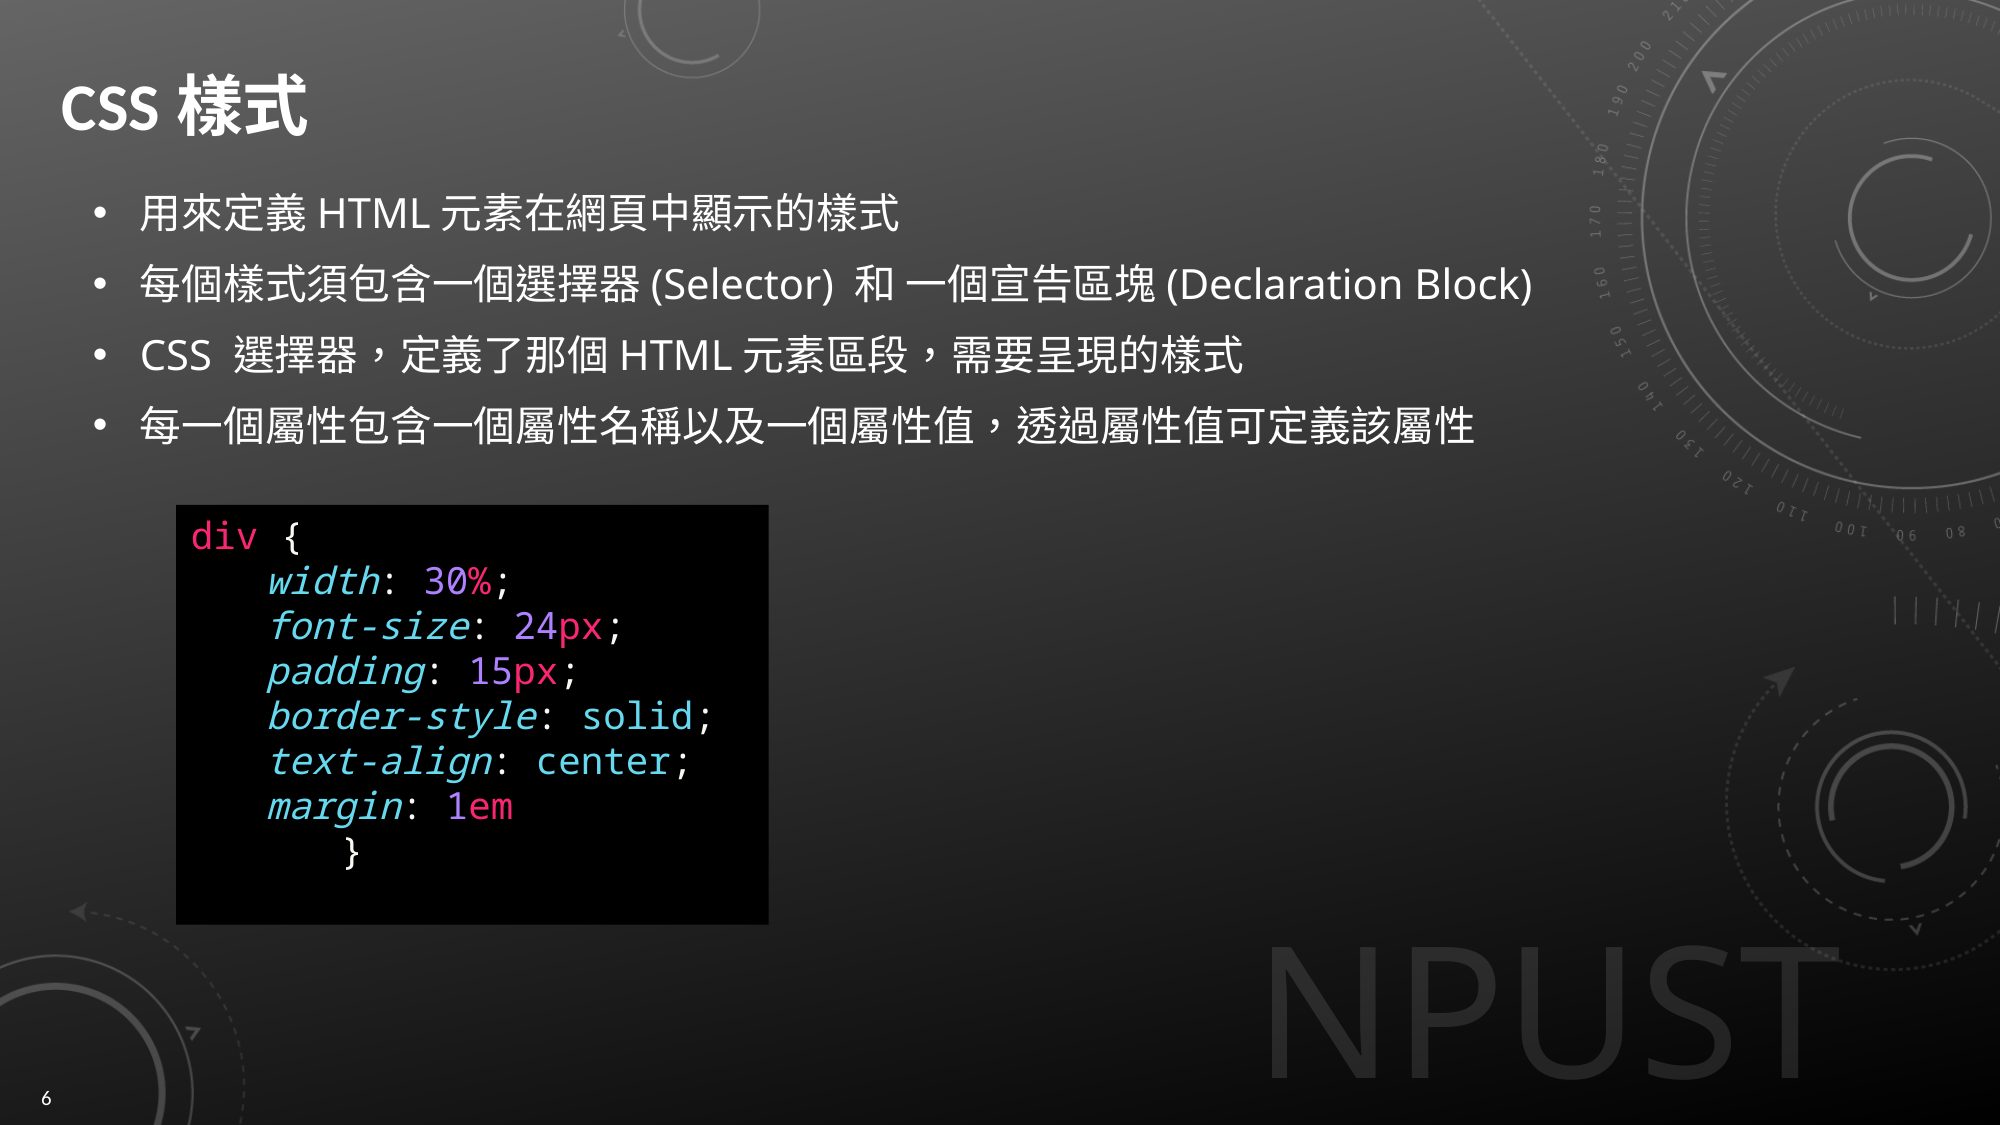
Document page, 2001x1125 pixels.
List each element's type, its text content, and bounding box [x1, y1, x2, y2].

list 用來定義HTML元素在網頁中顯示的樣式 每個樣式須包含一個選擇器(Selector) 和 一個宣告區塊(Declaration Block) CSS 選擇器，定義了那個HTML元素區段，需要呈現的樣式 每一個屬性包含一個屬性名稱以及一個屬性值，透過屬性值可定義該屬性 [77, 179, 1923, 1007]
picture [0, 0, 2000, 1125]
text_box div { width: 30%; font-size: 24px; padding: 15px; border-style: solid; text-align: center; margin: 1em } [174, 503, 771, 927]
title CSS樣式 [46, 37, 1937, 171]
